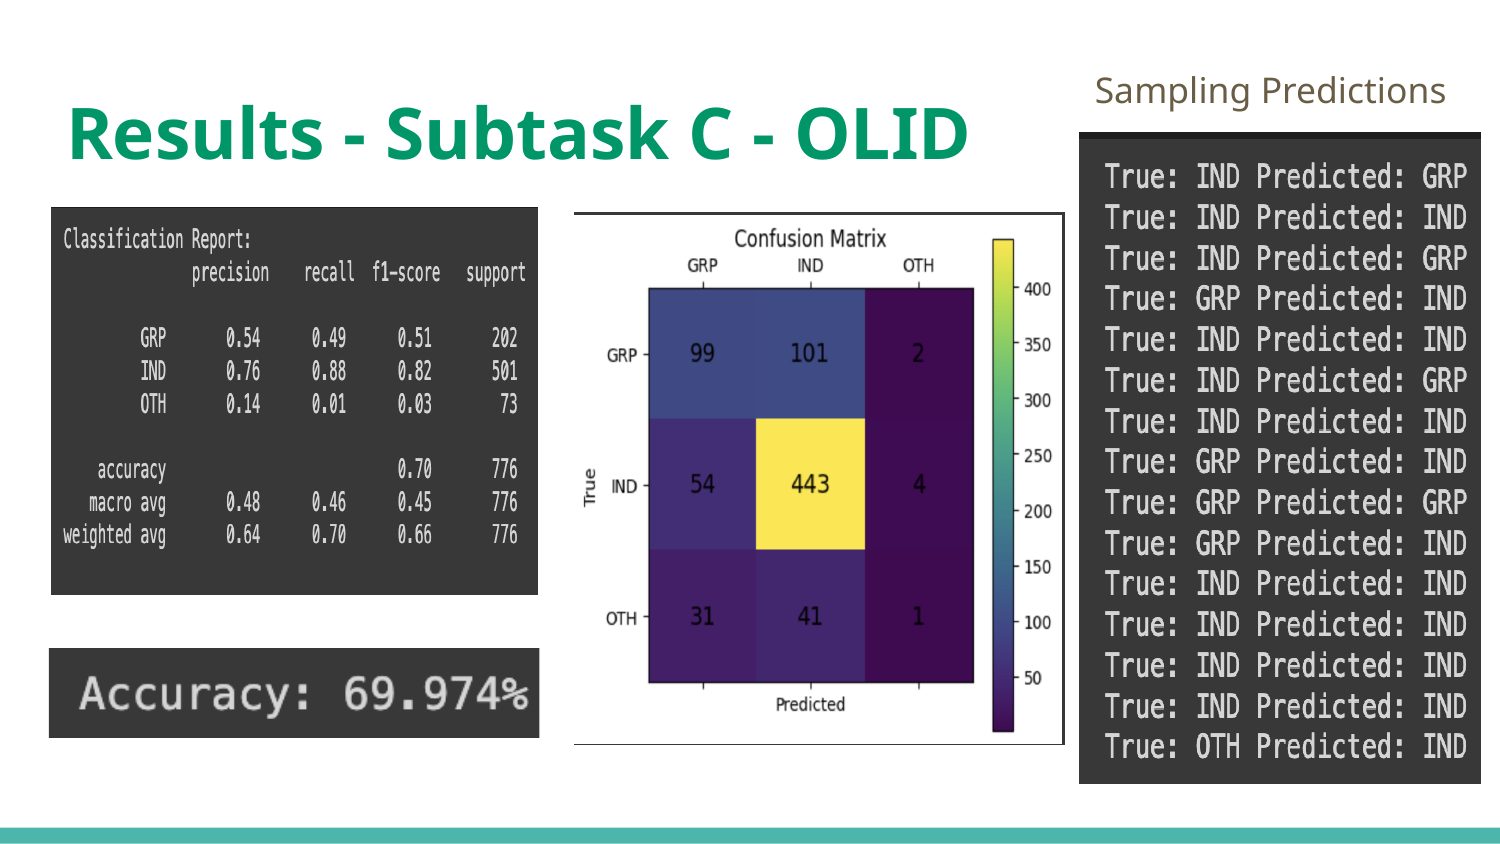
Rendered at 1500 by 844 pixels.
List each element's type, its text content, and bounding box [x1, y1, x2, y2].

picture [573, 212, 1065, 745]
picture [48, 648, 540, 739]
title Results - Subtask C - OLID [51, 72, 1449, 189]
picture [1079, 131, 1481, 784]
text_box Sampling Predictions [1079, 52, 1468, 119]
picture [50, 207, 538, 595]
